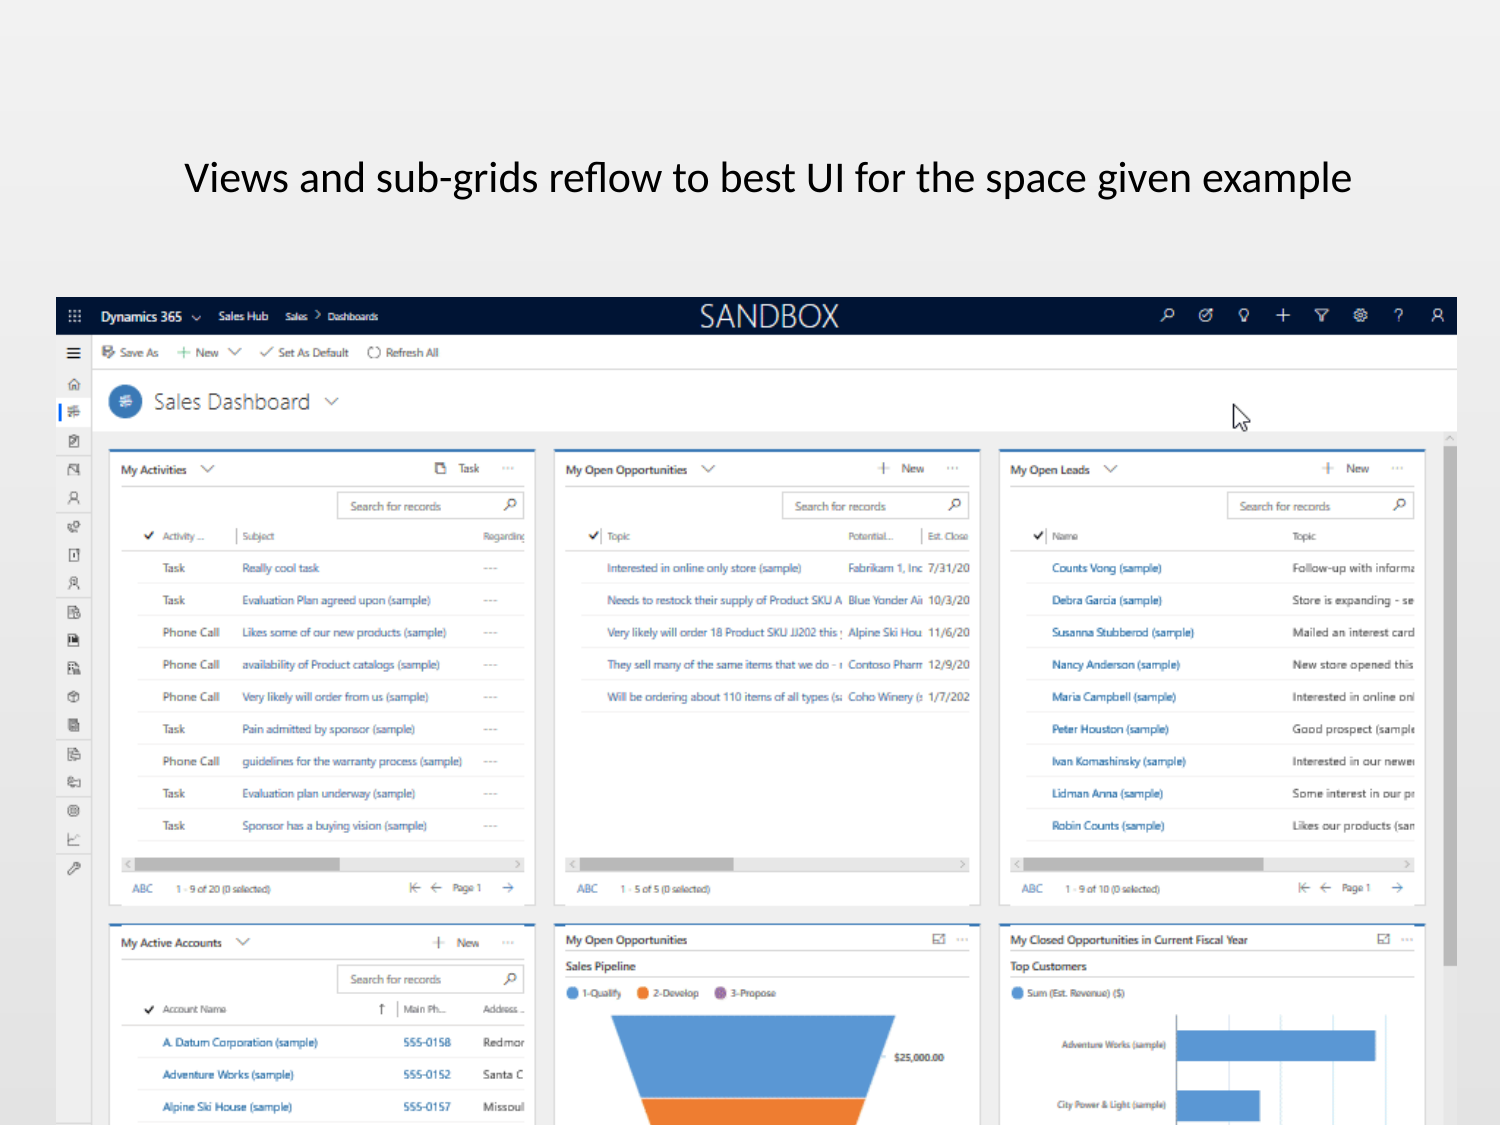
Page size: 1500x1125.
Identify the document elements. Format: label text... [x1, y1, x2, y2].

picture [55, 297, 1457, 1125]
title Views and sub-grids reflow to best UI for the space given example [56, 125, 1484, 226]
